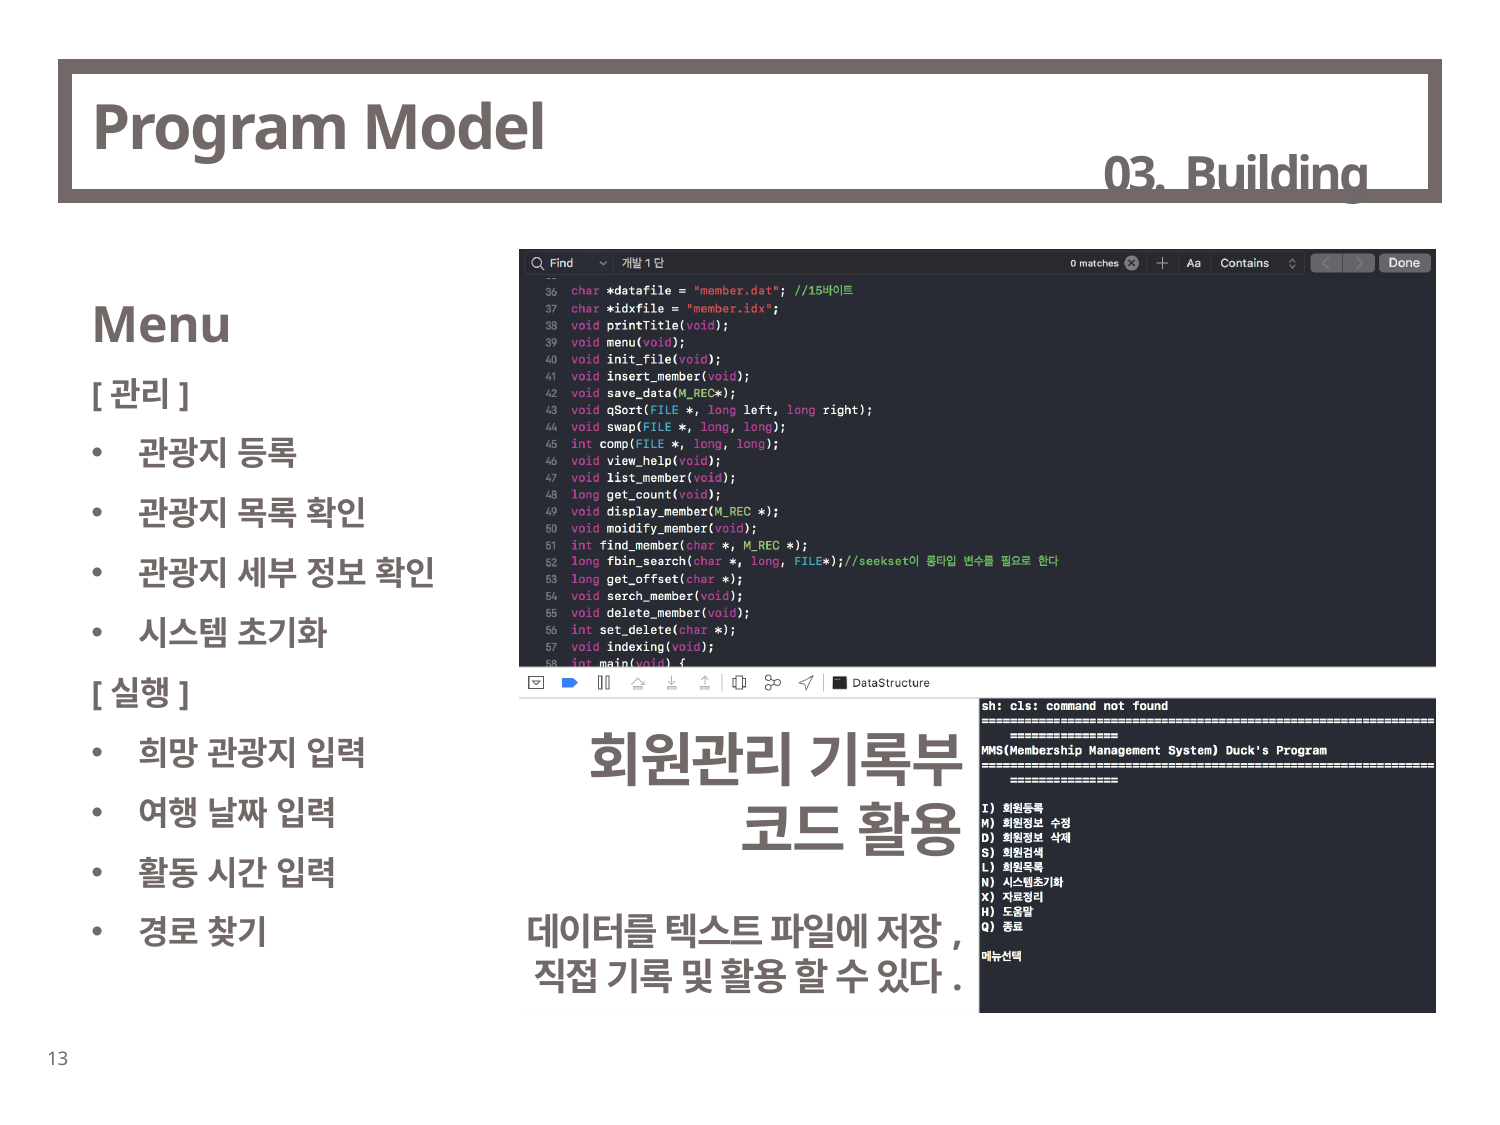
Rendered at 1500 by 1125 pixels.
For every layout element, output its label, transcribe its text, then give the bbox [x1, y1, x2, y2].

text_box Menu [관리] 관광지 등록 관광지 목록 확인 관광지 세부 정보 확인 시스템 초기화 [실행] 희망 관광지 입력 여행 날짜 입력 활동 시간 입력 경로 찾기 [76, 255, 471, 1019]
picture [519, 249, 1436, 1014]
text_box 03. Building [903, 78, 1386, 248]
text_box [63, 64, 1437, 198]
